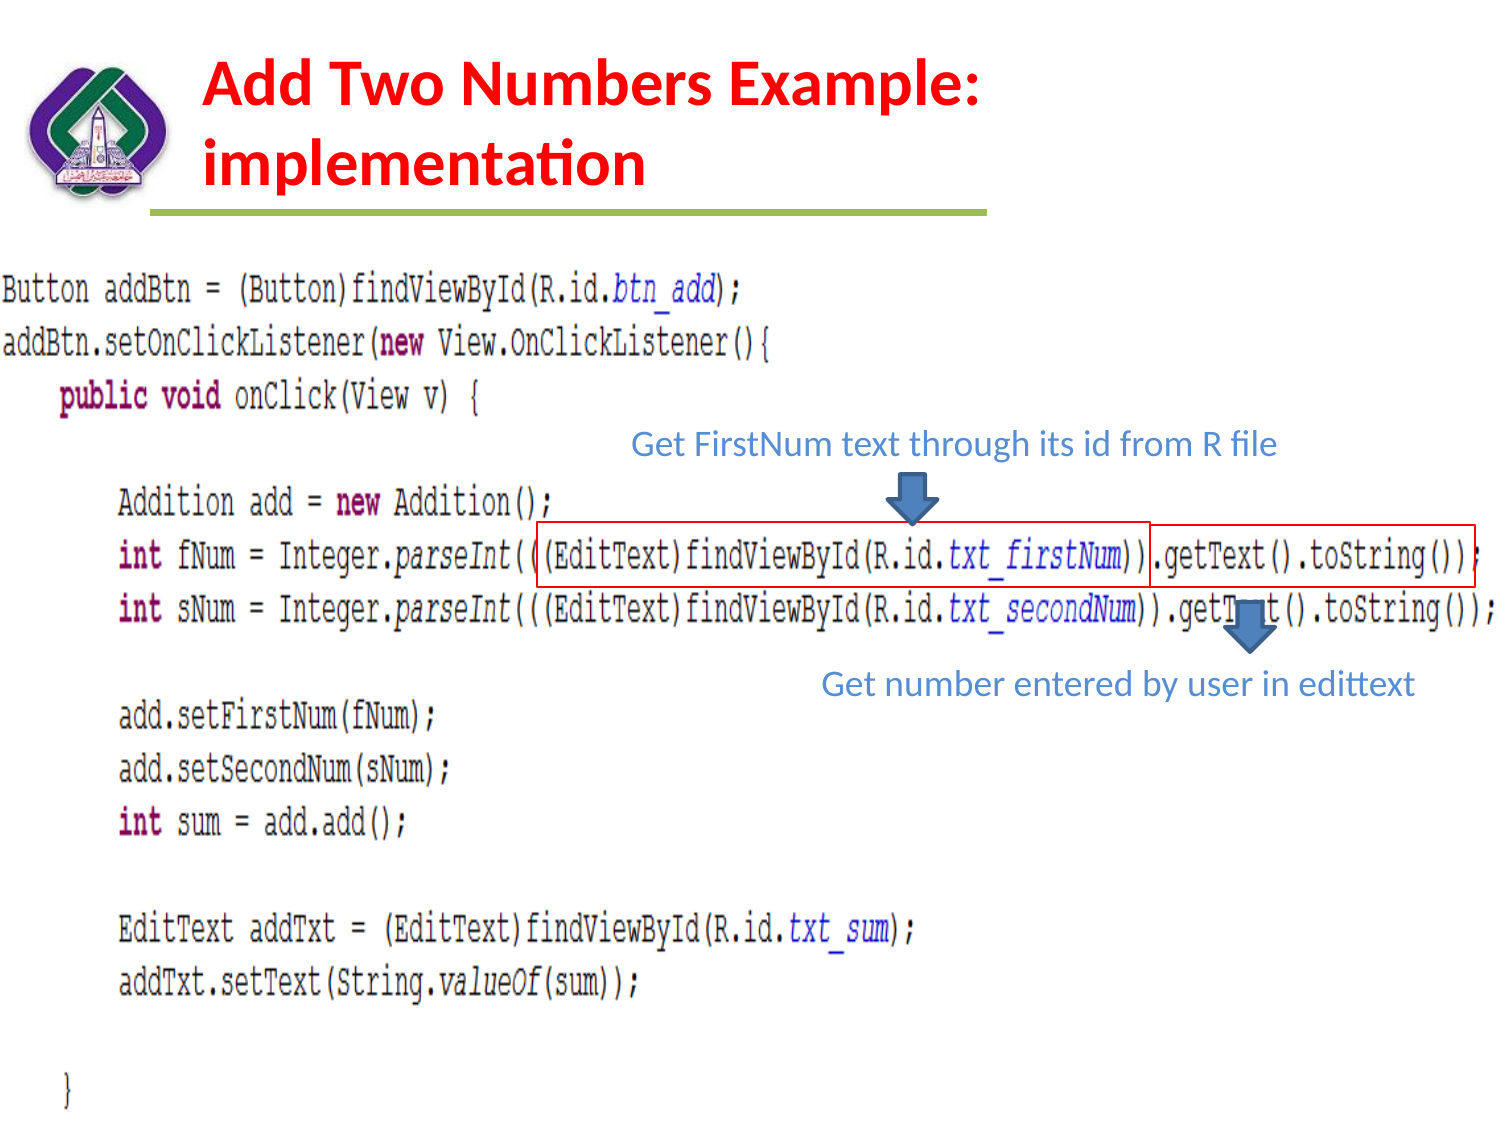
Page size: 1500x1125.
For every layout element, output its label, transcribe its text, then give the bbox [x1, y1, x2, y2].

picture [24, 62, 175, 208]
title Add Two Numbers Example: implementation [187, 24, 1375, 213]
picture [0, 234, 1500, 1125]
